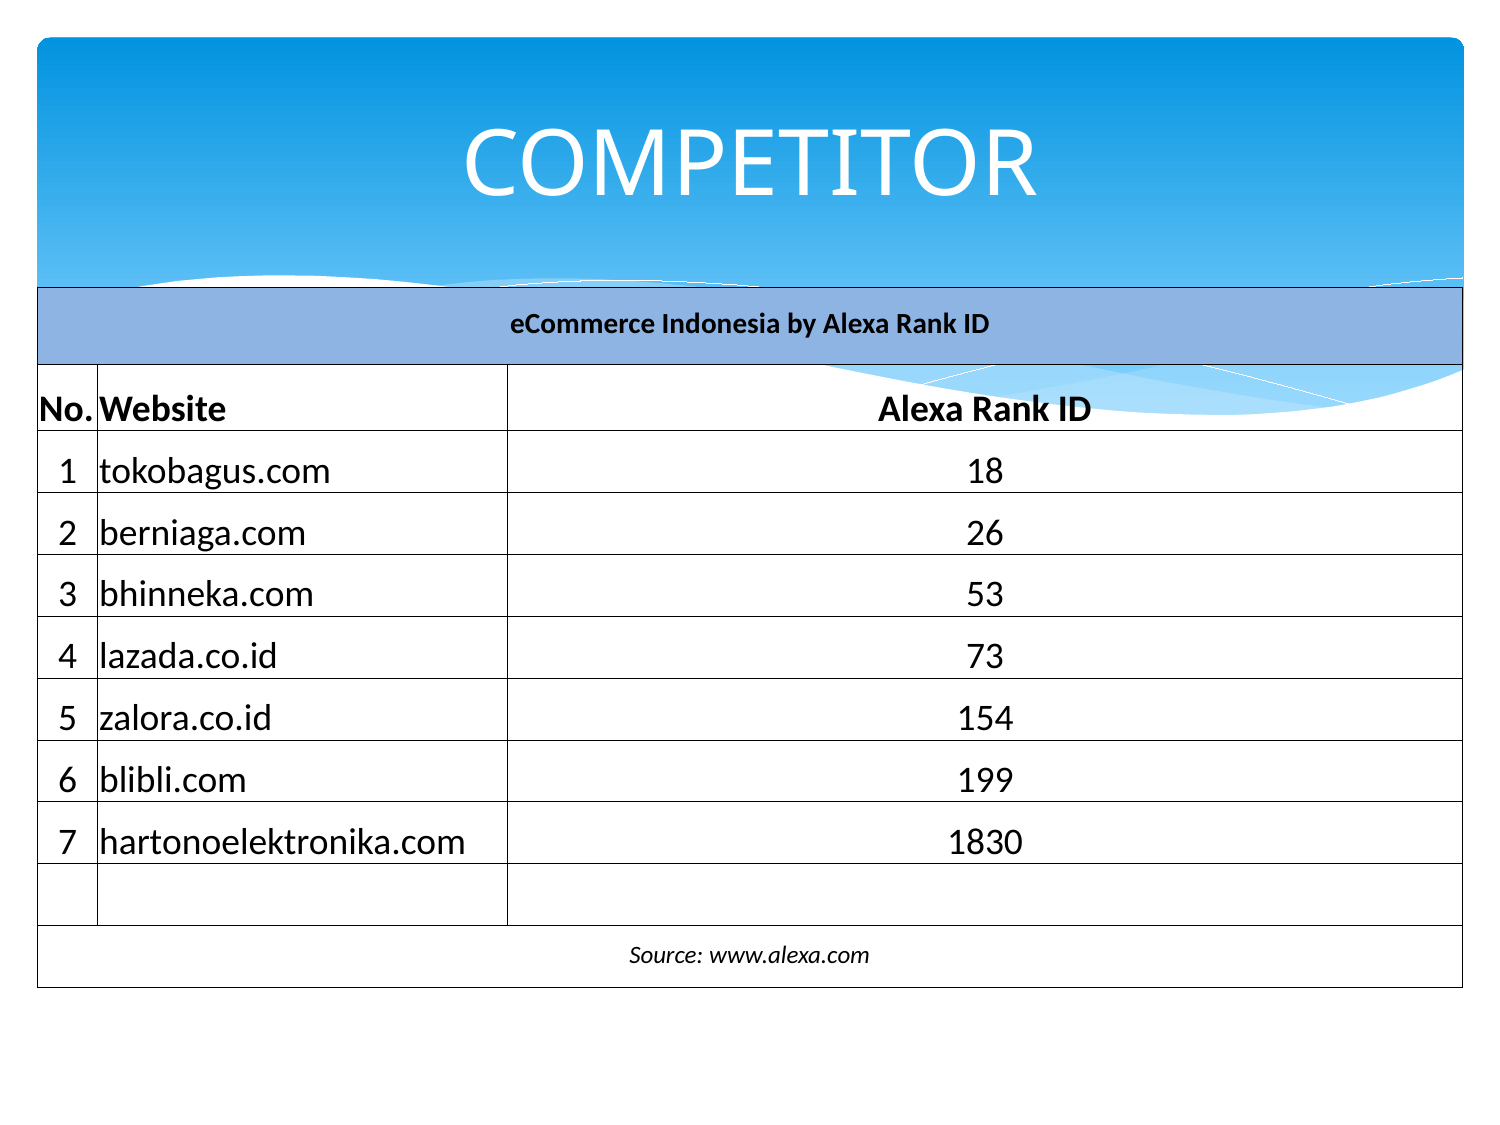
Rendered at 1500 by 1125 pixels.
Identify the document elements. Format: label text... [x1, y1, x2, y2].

table_cell 1 [38, 431, 97, 492]
table_cell 154 [508, 679, 1462, 740]
table_cell Source: www.alexa.com [38, 926, 1462, 987]
table_cell 3 [38, 555, 97, 616]
table_cell bhinneka.com [98, 555, 507, 616]
table_cell No. [38, 365, 97, 430]
table_cell 1830 [508, 802, 1462, 863]
table_cell 2 [38, 493, 97, 554]
table_cell zalora.co.id [98, 679, 507, 740]
table_cell blibli.com [98, 741, 507, 801]
table_cell [98, 864, 507, 925]
table_cell Website [98, 365, 507, 430]
table_cell lazada.co.id [98, 617, 507, 678]
table_cell [38, 864, 97, 925]
table_cell 18 [508, 431, 1462, 492]
table_cell tokobagus.com [98, 431, 507, 492]
table_cell 199 [508, 741, 1462, 801]
table_header eCommerce Indonesia by Alexa Rank ID [38, 288, 1462, 364]
table_cell [508, 864, 1462, 925]
table_cell 6 [38, 741, 97, 801]
table_cell 4 [38, 617, 97, 678]
table_cell berniaga.com [98, 493, 507, 554]
title COMPETITOR [75, 55, 1425, 261]
table_cell 73 [508, 617, 1462, 678]
table_cell 7 [38, 802, 97, 863]
table_cell 26 [508, 493, 1462, 554]
table_cell Alexa Rank ID [508, 365, 1462, 430]
table_cell 53 [508, 555, 1462, 616]
table_cell hartonoelektronika.com [98, 802, 507, 863]
table_cell 5 [38, 679, 97, 740]
